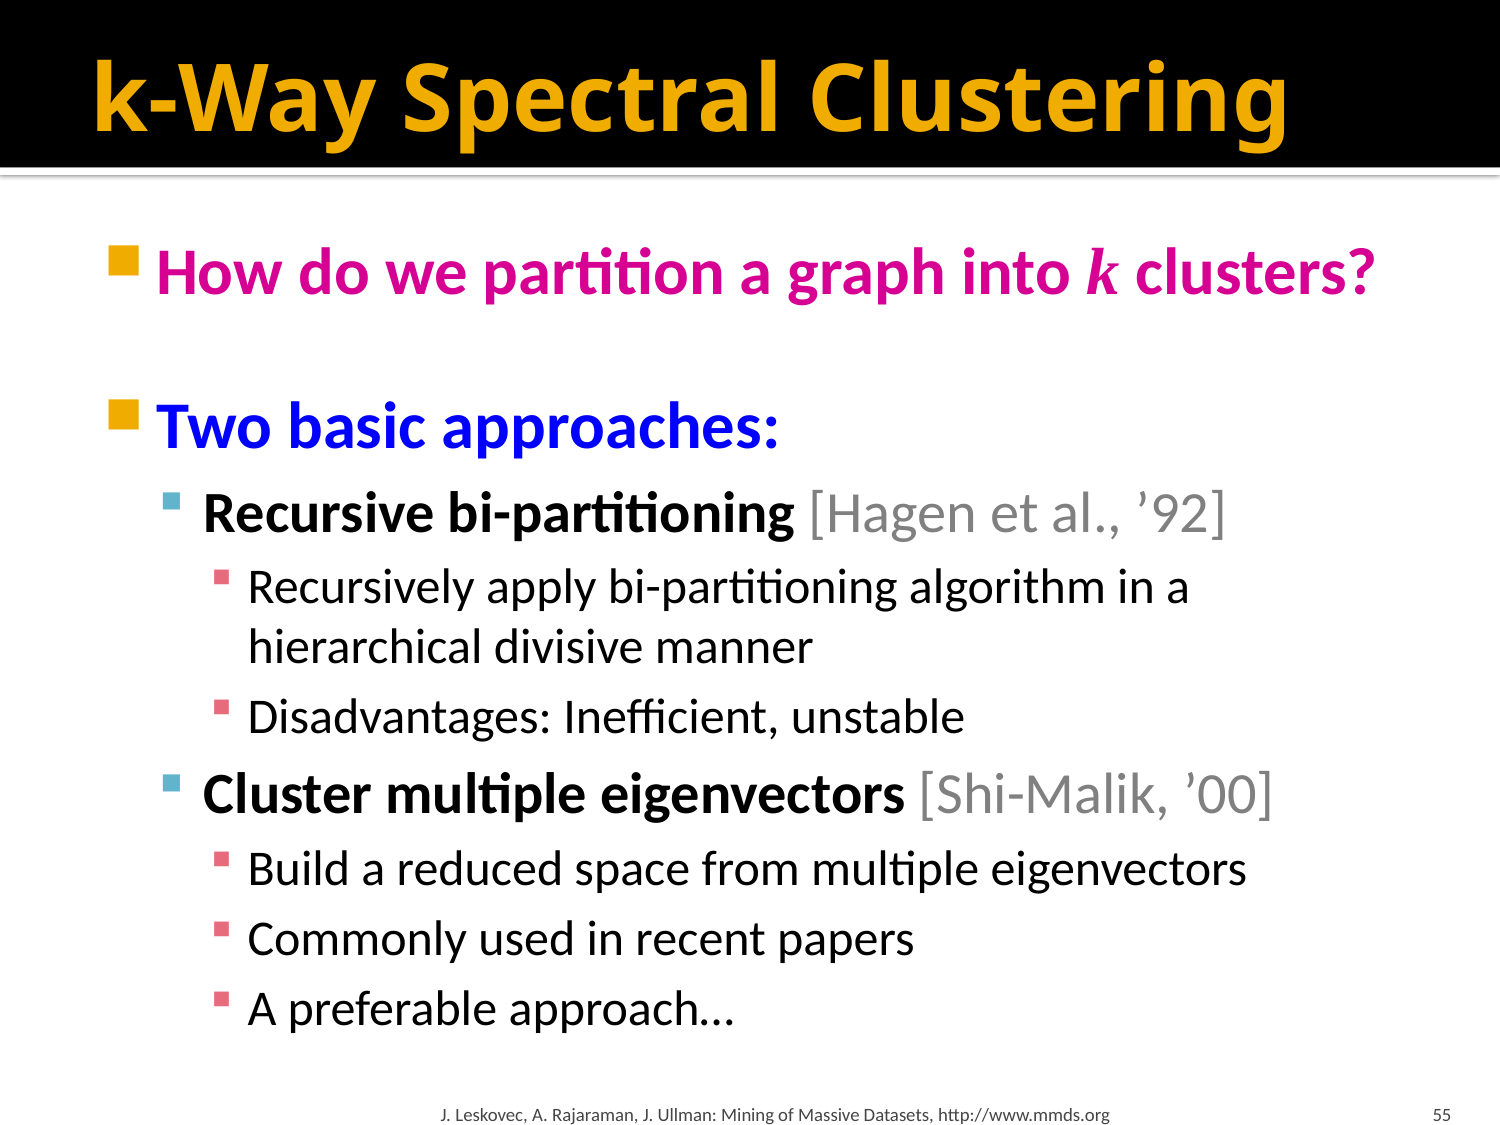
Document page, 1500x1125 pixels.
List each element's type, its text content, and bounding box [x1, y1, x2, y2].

title k-Way Spectral Clustering [75, 12, 1425, 175]
slide_number 55 [1345, 1080, 1467, 1125]
footer J. Leskovec, A. Rajaraman, J. Ullman: Mining of Massive Datasets, http://www.mmds.org [433, 1080, 1337, 1125]
list How do we partition a graph into k clusters? Two basic approaches: Recursive bi-partitioning [Hagen et al., ’92] Recursively apply bi-partitioning algorithm in a hierarchical divisive manner Disadvantages: Inefficient, unstable Cluster multiple eigenvectors [Shi-Malik, ’00] Build a reduced space from multiple eigenvectors Commonly used in recent papers A preferable approach… [75, 212, 1425, 1075]
